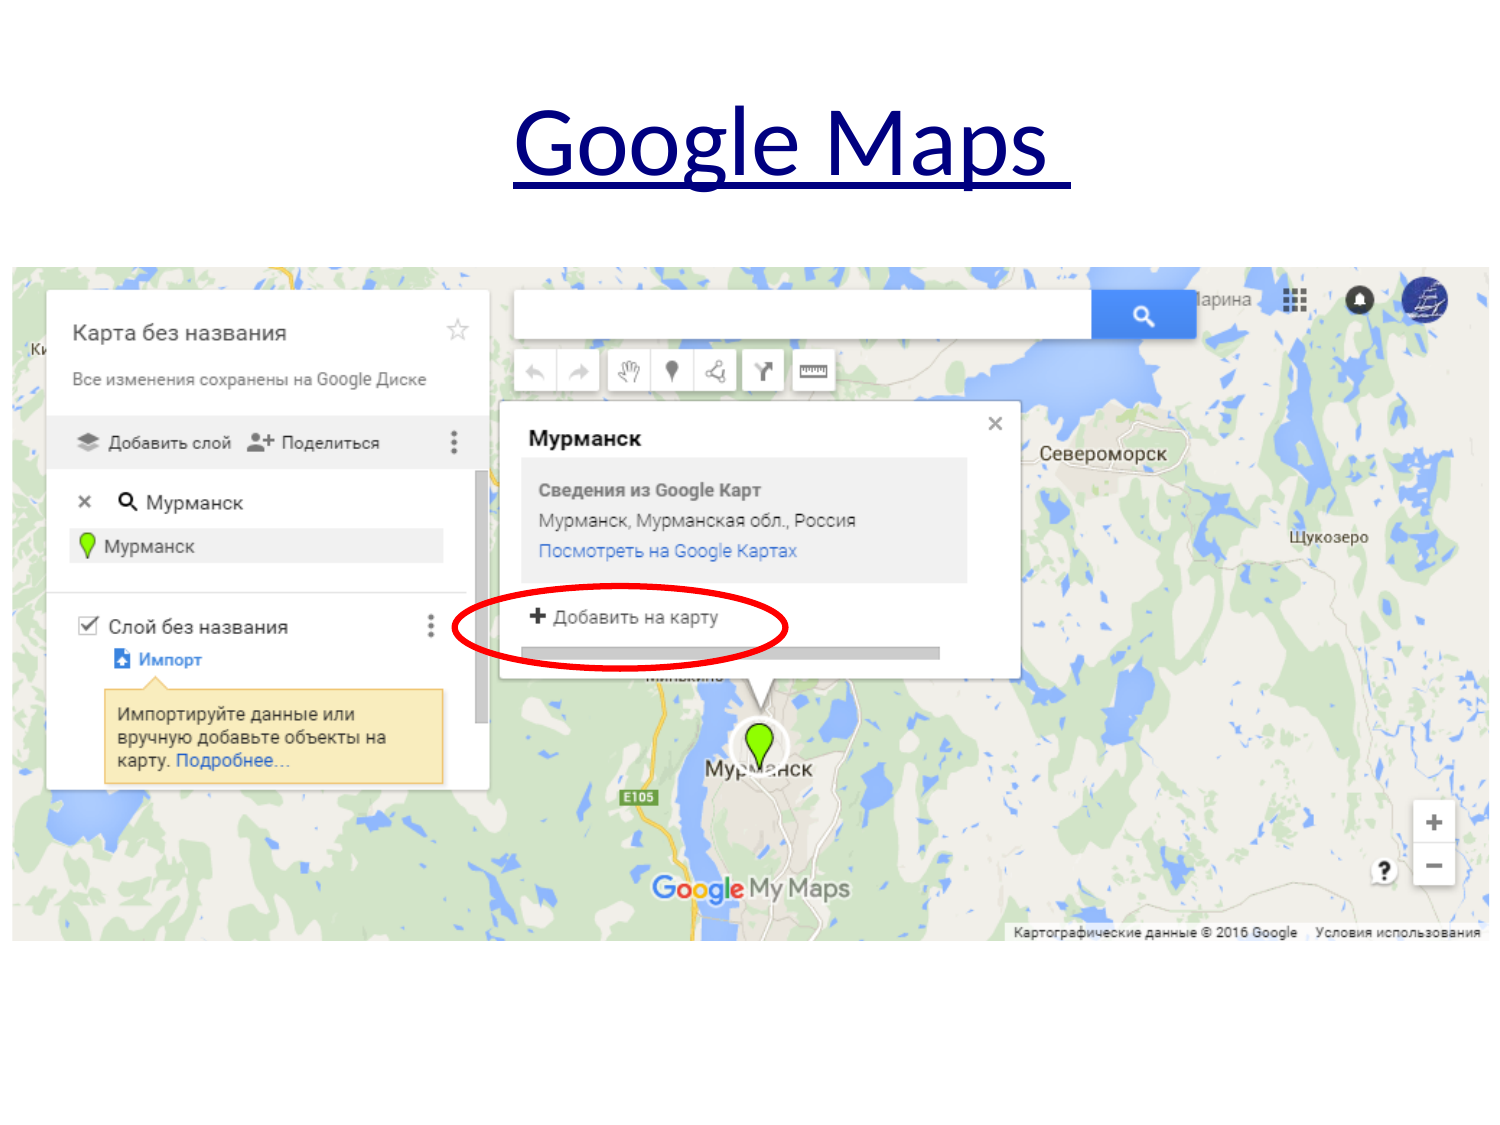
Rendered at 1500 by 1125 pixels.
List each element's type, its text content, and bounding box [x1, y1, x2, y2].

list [12, 266, 1490, 941]
title Google Maps [135, 54, 1449, 218]
